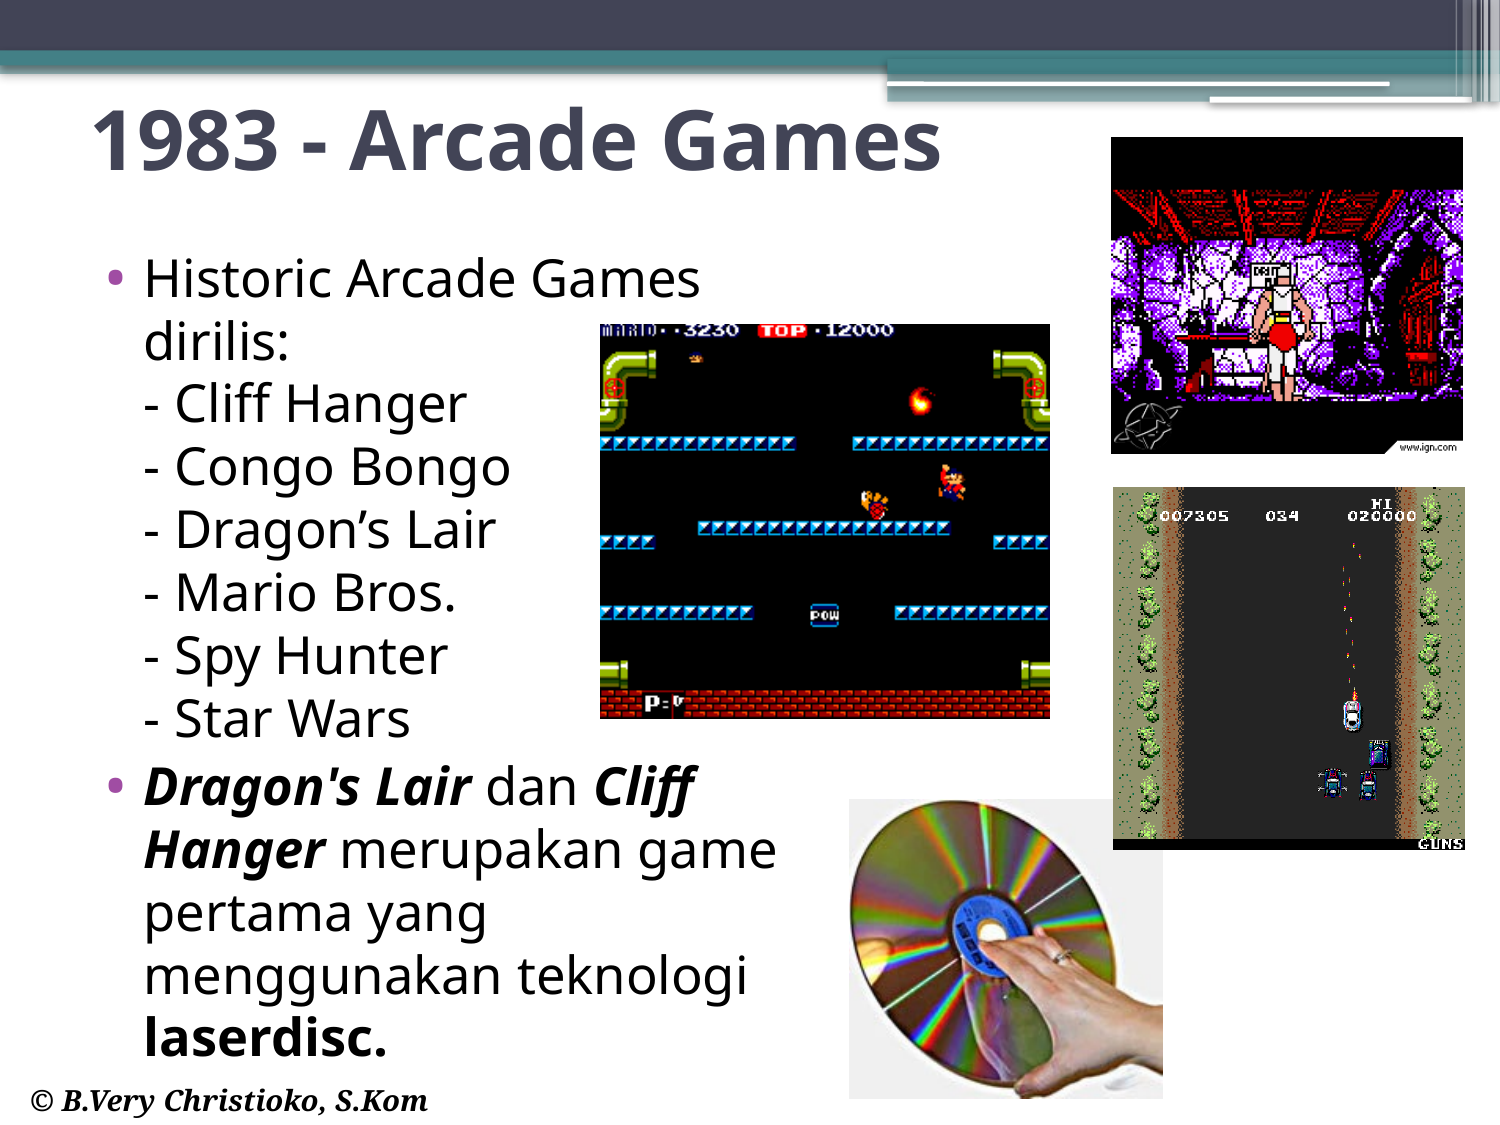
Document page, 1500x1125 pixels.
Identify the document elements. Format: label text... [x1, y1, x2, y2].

title 1983 - Arcade Games [75, 50, 1425, 225]
list Historic Arcade Games dirilis: - Cliff Hanger - Congo Bongo - Dragon’s Lair - Mario Bros. - Spy Hunter - Star Wars Dragon's Lair dan Cliff Hanger merupakan game pertama yang menggunakan teknologi laserdisc. [75, 237, 850, 1079]
picture [599, 324, 1051, 719]
text_box © B.Very Christioko, S.Kom [15, 1074, 444, 1125]
picture [849, 487, 1465, 1099]
picture [1110, 137, 1463, 454]
